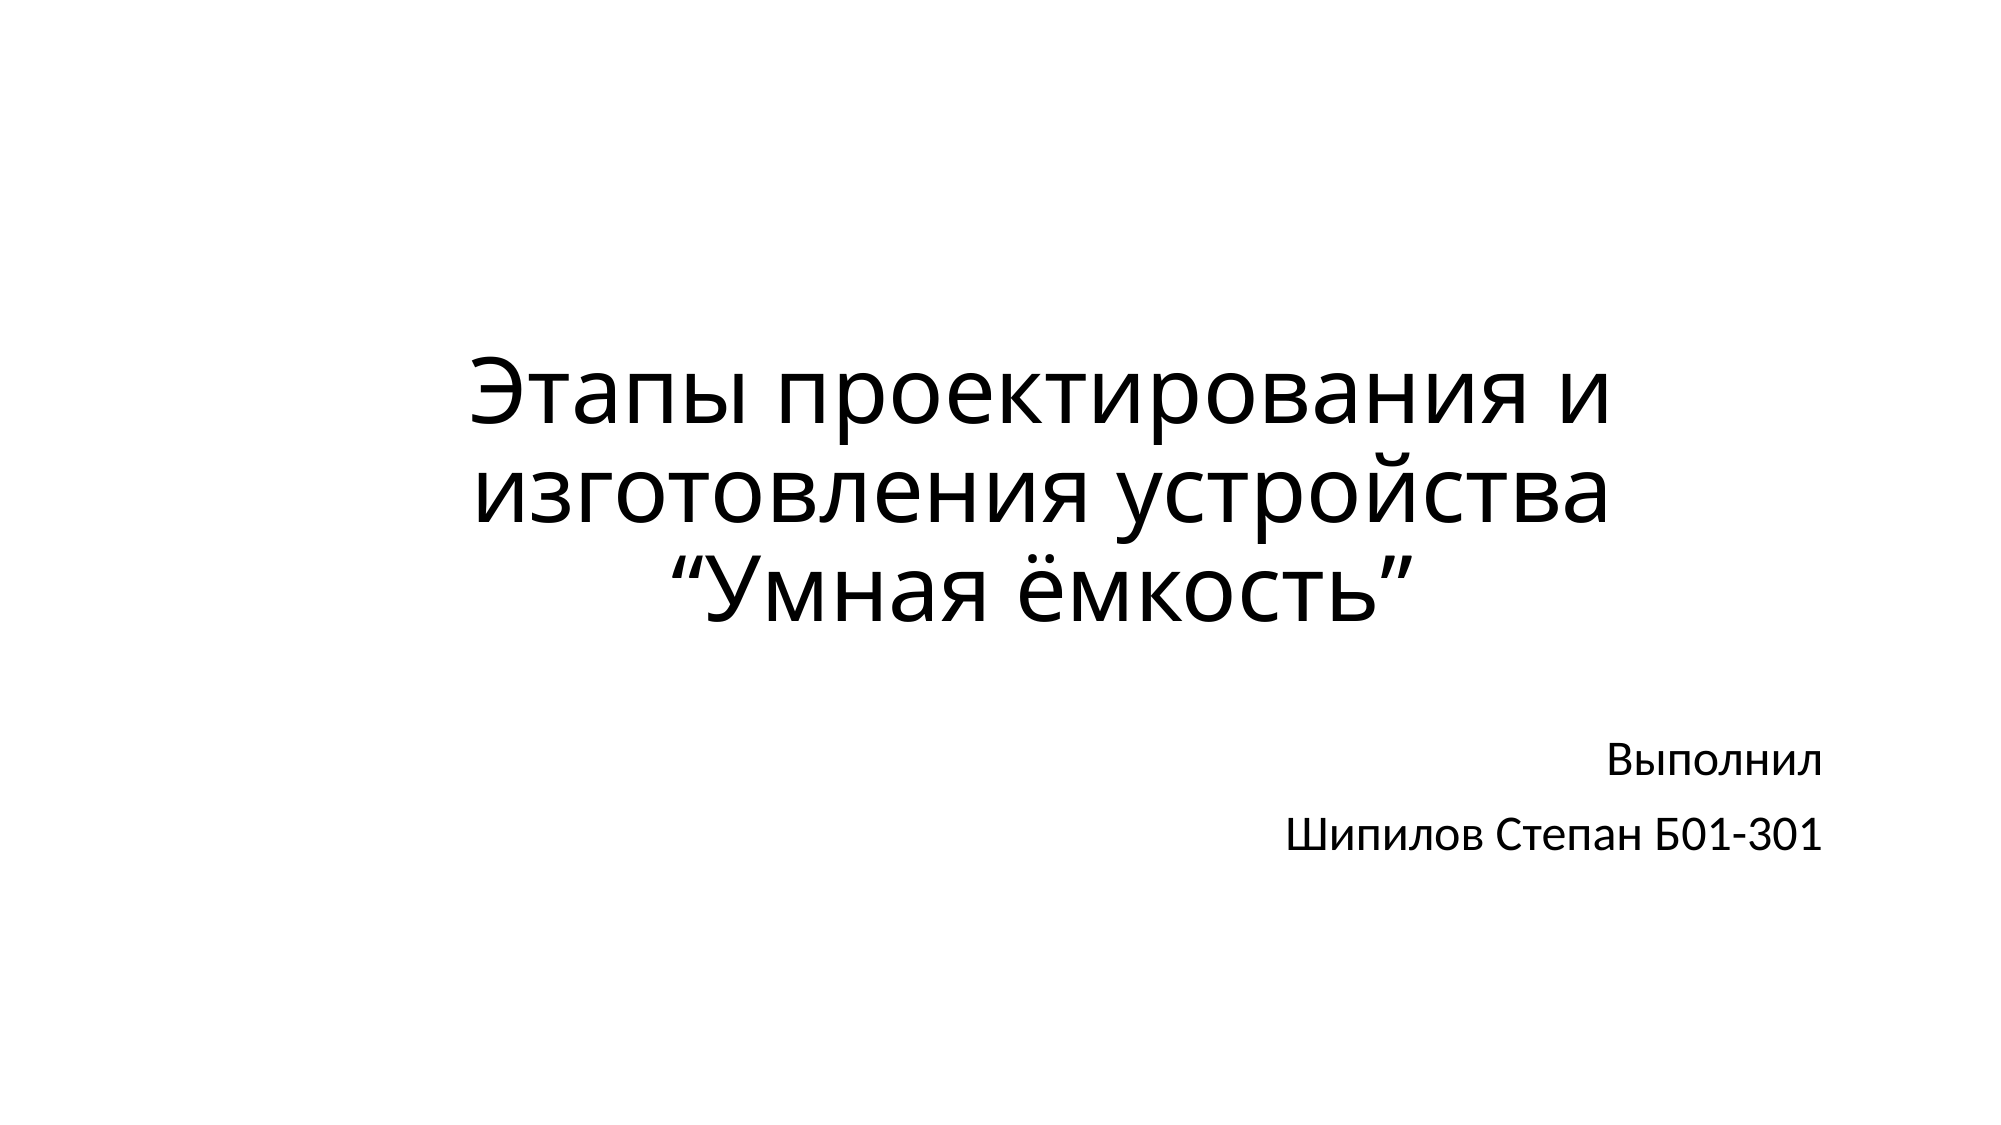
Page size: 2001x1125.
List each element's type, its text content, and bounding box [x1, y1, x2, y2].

title Этапы проектирования и изготовления устройства “Умная ёмкость” [292, 257, 1793, 649]
subtitle Выполнил Шипилов Степан Б01-301 [338, 724, 1839, 997]
